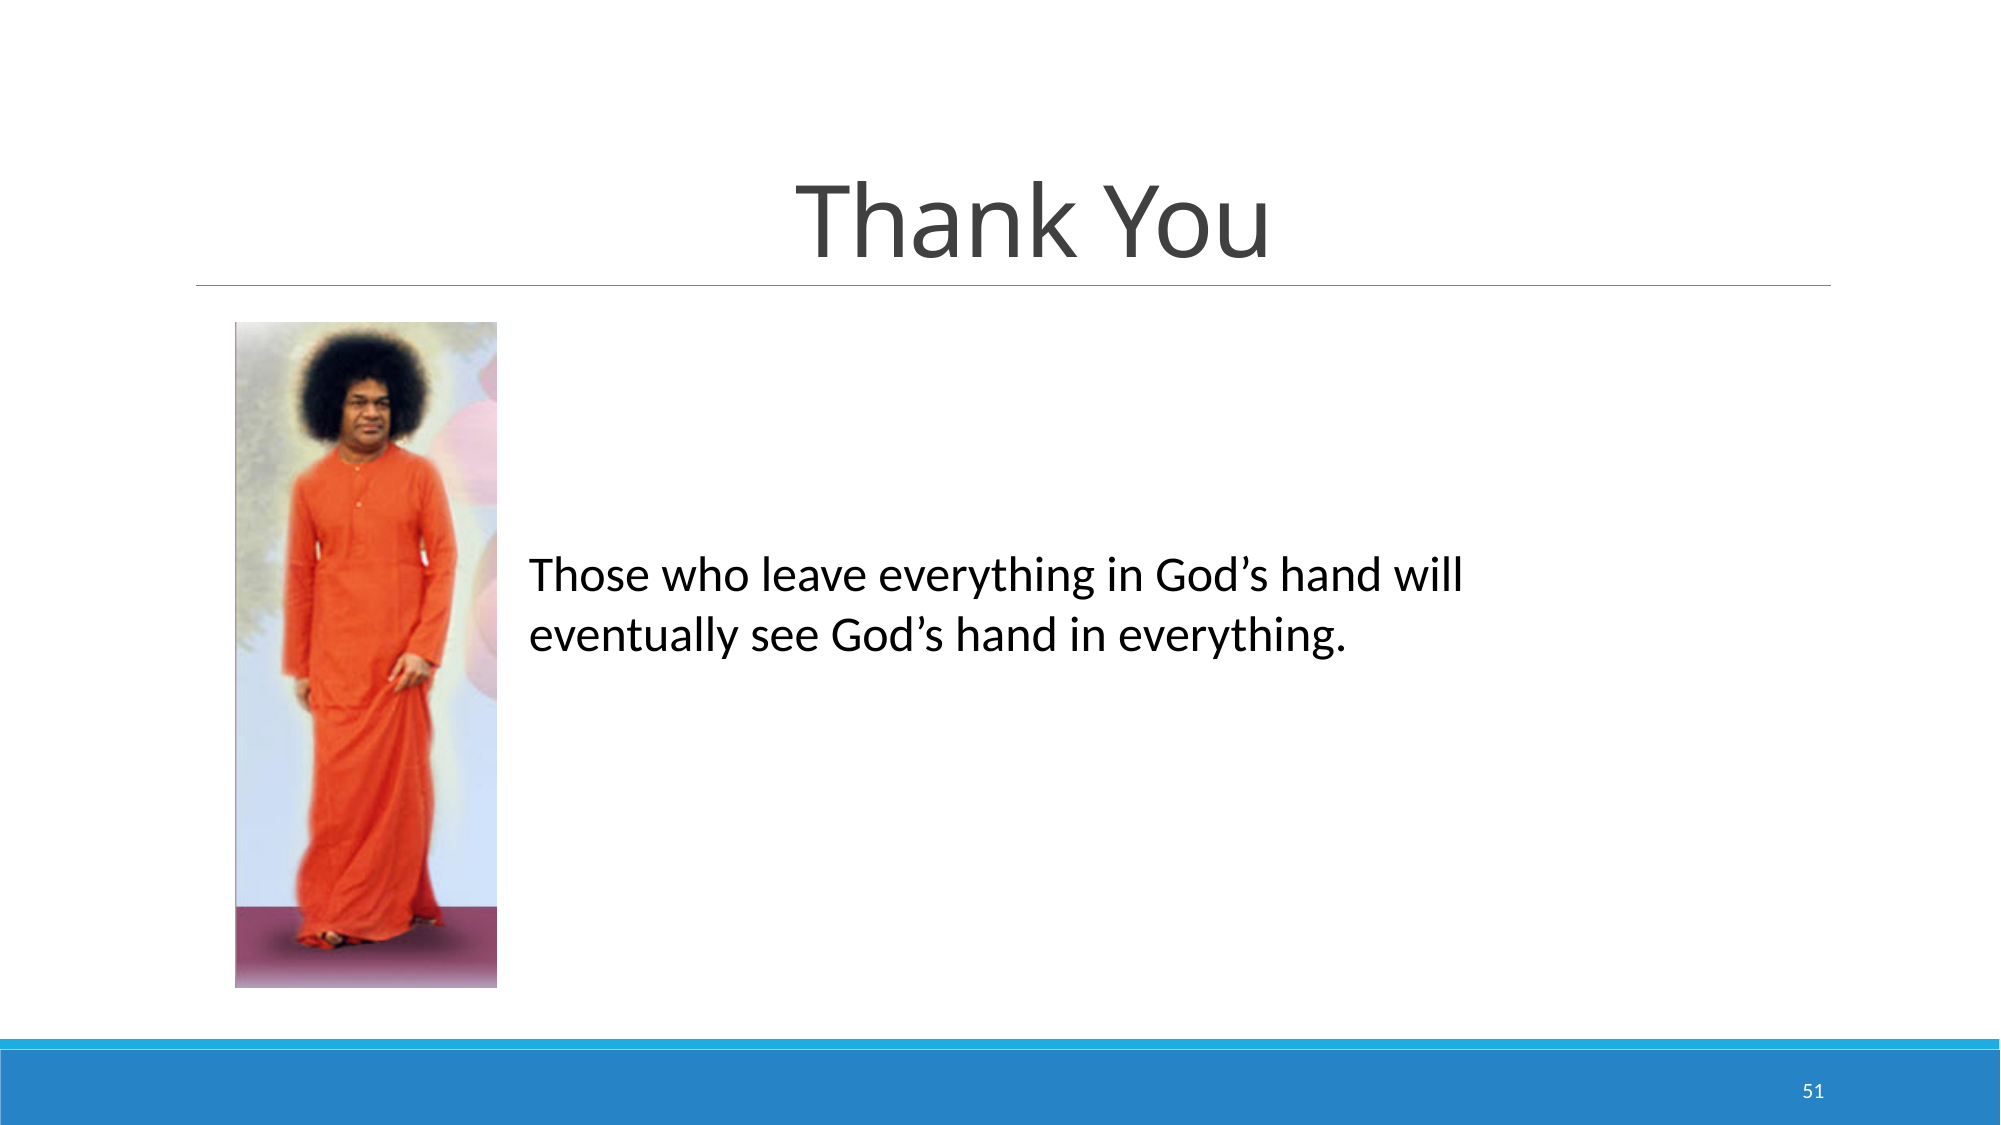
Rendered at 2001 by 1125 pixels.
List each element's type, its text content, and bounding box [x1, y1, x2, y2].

title Thank You [180, 47, 1830, 285]
text_box Those who leave everything in God’s hand will eventually see God’s hand in everything. [505, 533, 1537, 774]
slide_number 51 [1624, 1059, 1840, 1120]
picture [235, 321, 497, 988]
